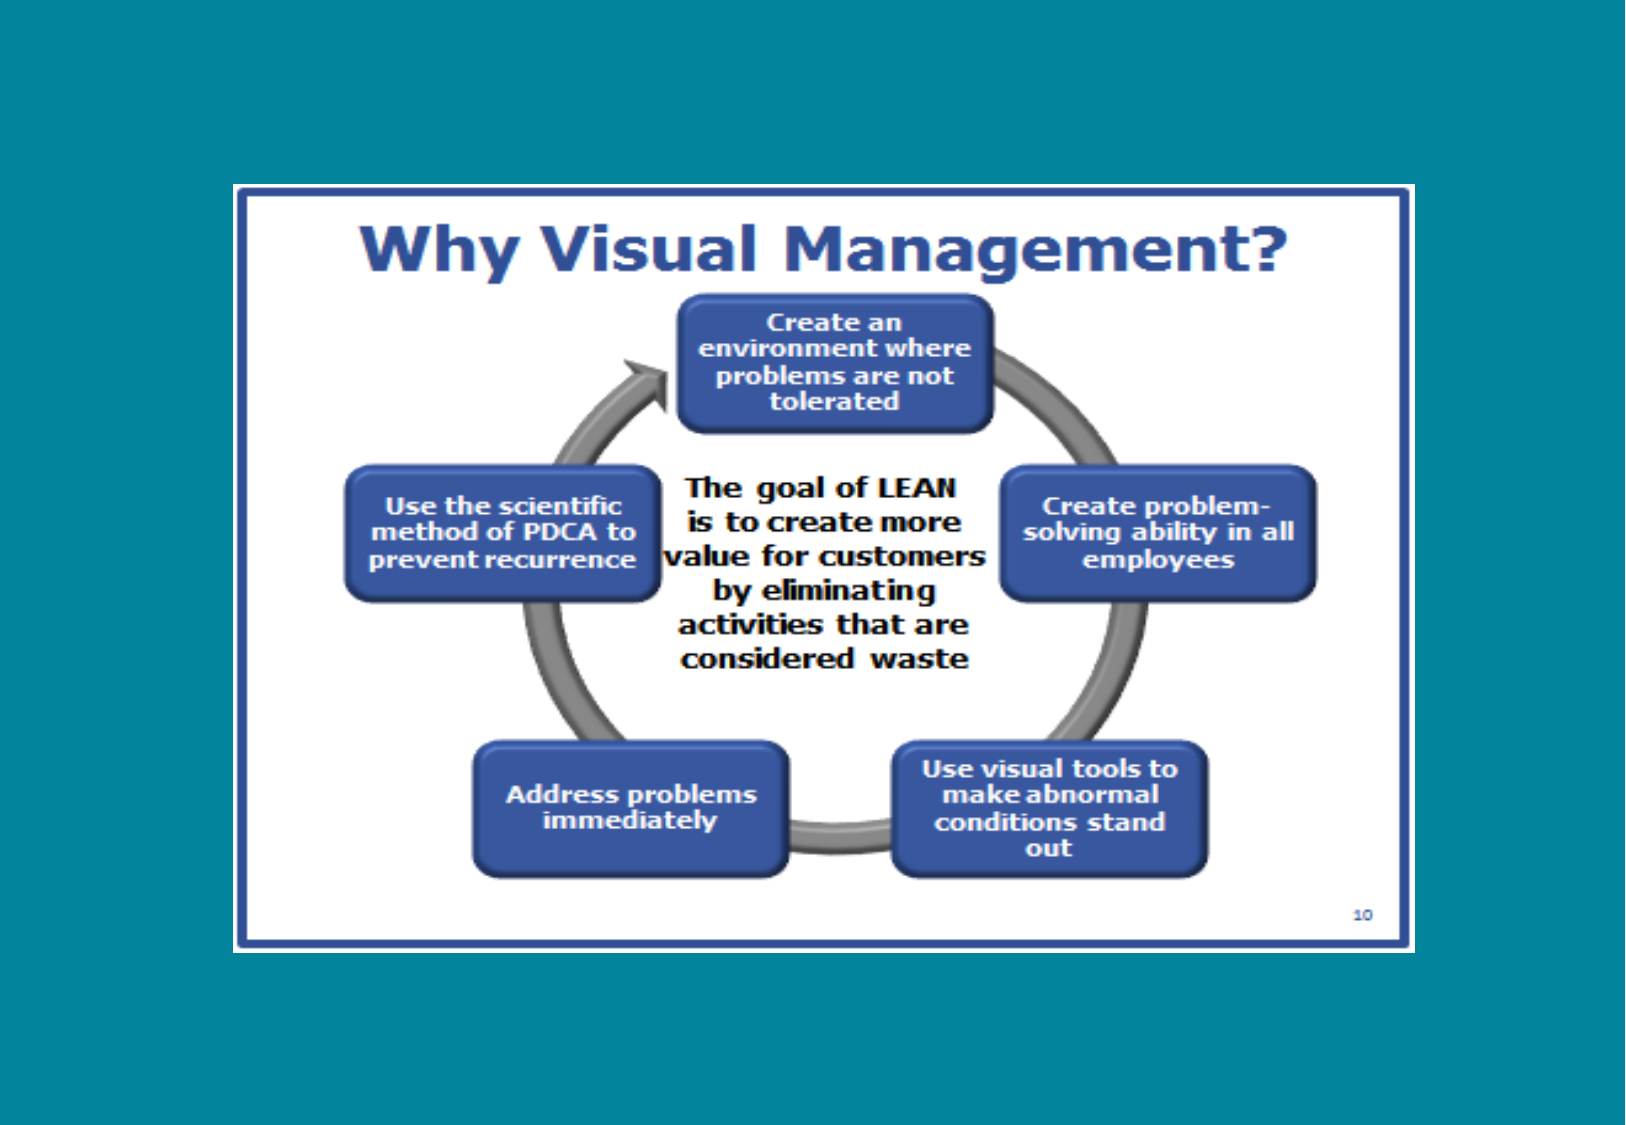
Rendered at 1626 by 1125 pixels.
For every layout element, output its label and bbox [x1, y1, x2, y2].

picture [233, 184, 1416, 953]
